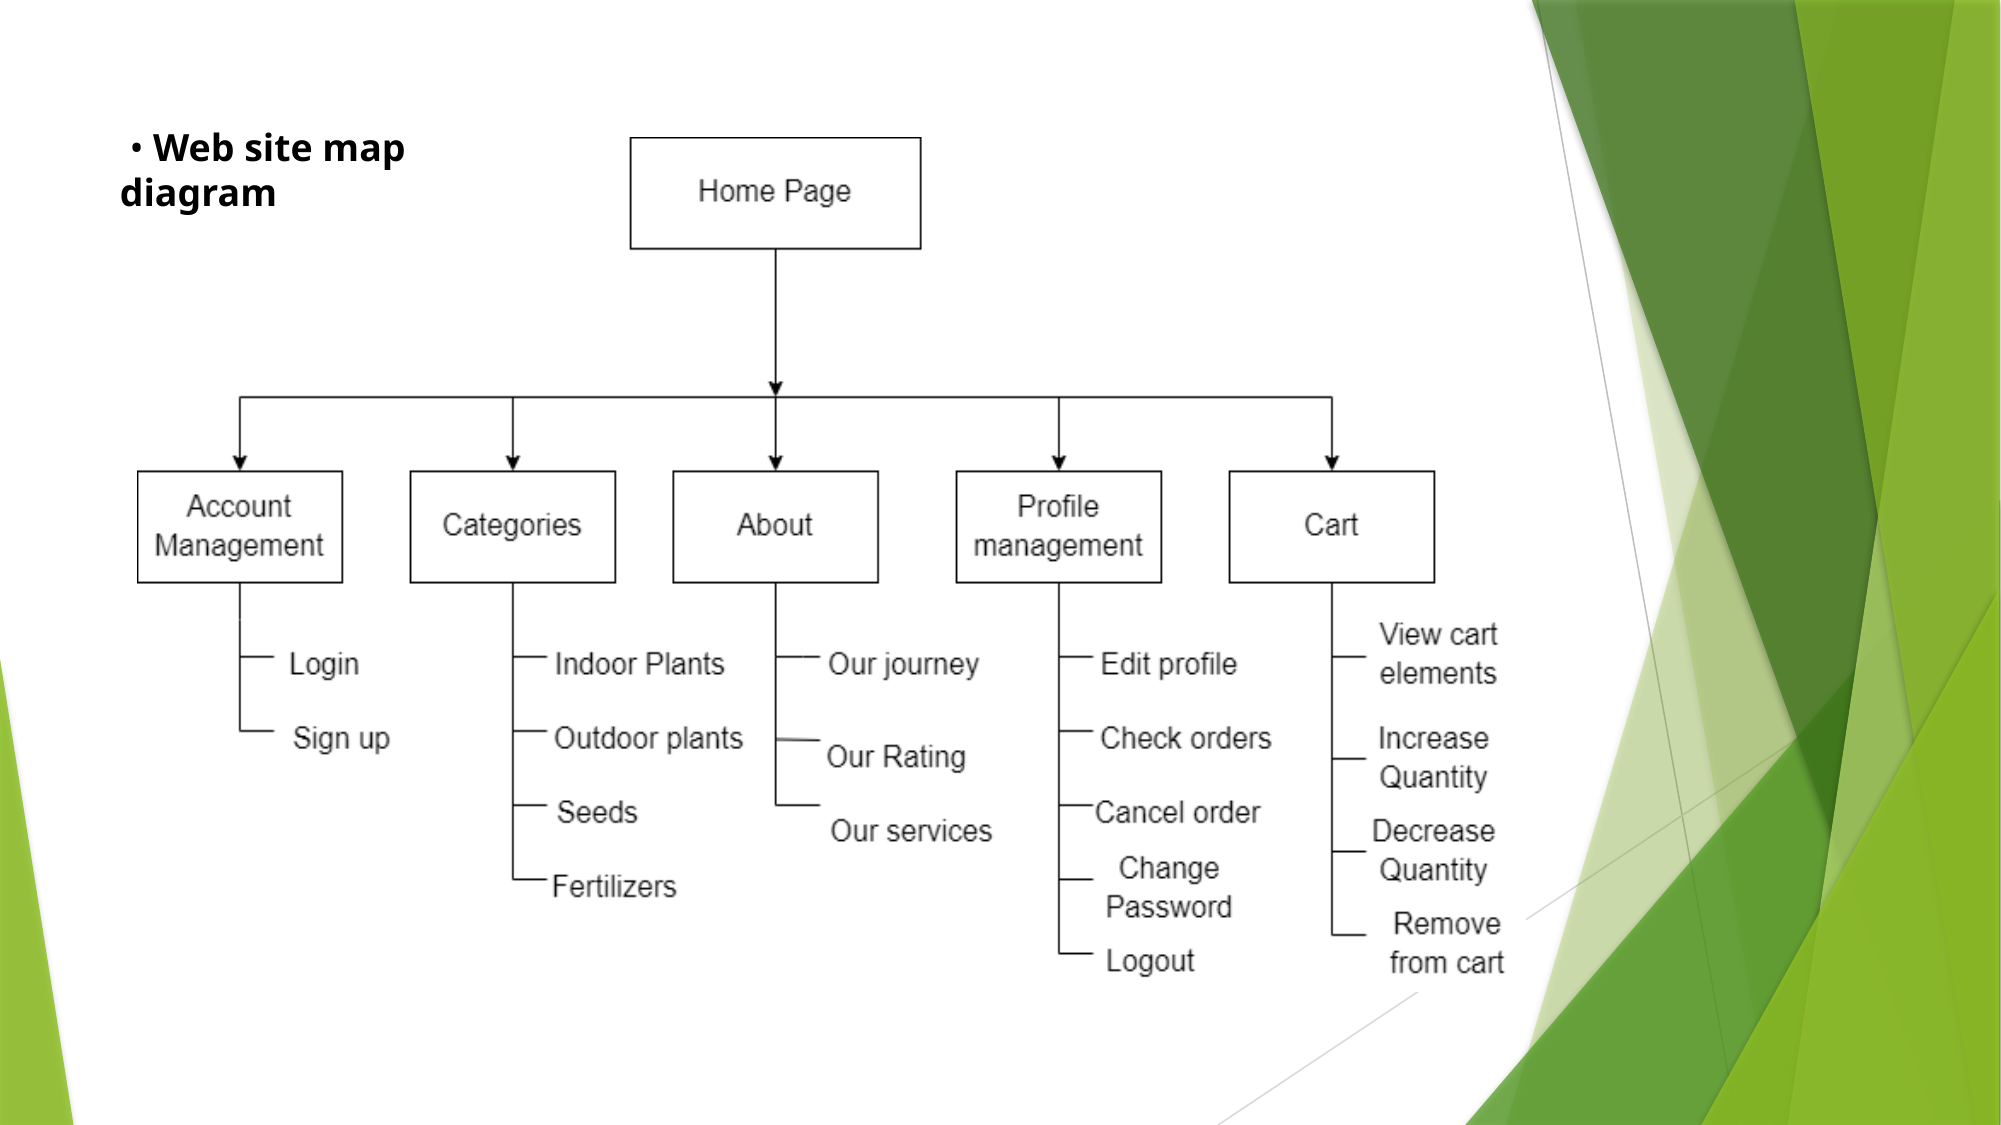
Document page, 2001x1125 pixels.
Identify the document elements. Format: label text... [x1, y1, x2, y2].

picture [137, 137, 1527, 993]
text_box • Web site map diagram [104, 116, 584, 222]
